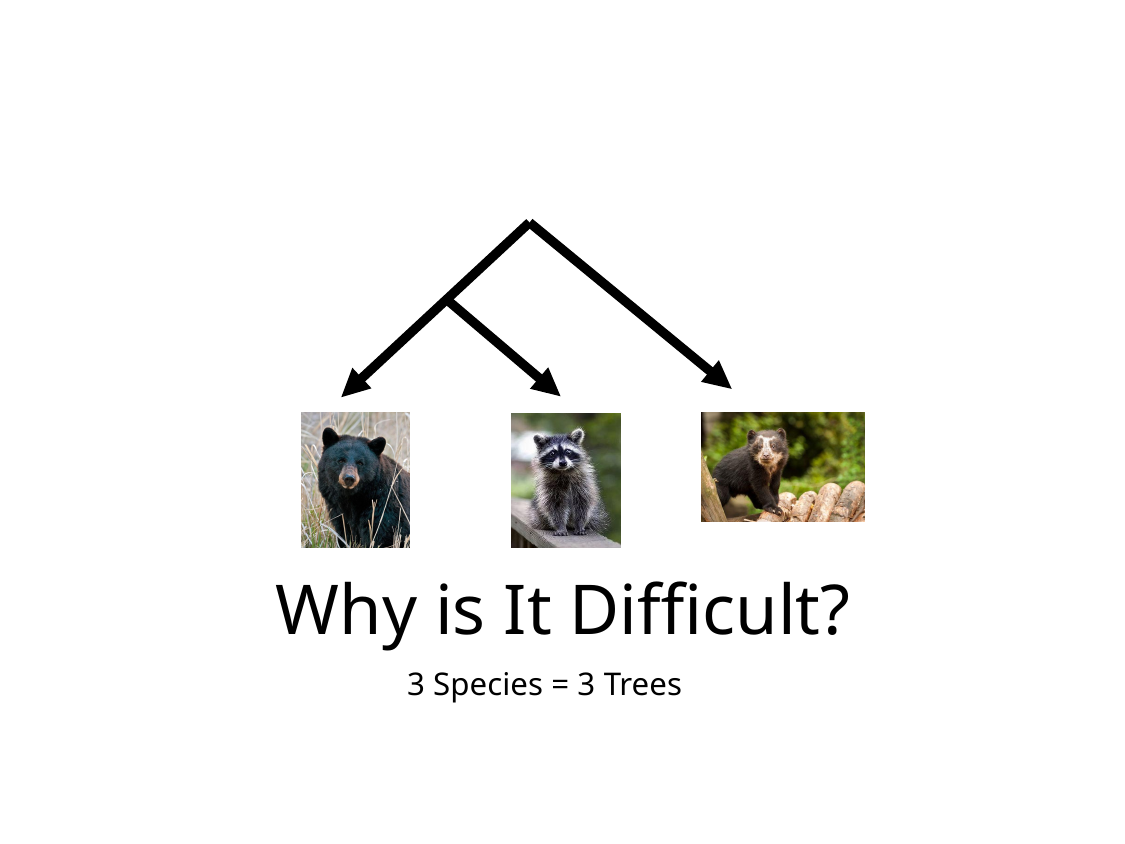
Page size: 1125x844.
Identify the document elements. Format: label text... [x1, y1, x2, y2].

picture [301, 412, 410, 548]
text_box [340, 222, 530, 398]
picture [511, 412, 621, 548]
text_box 3 Species = 3 Trees [387, 656, 702, 709]
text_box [531, 222, 732, 390]
text_box Why is It Difficult? [248, 558, 879, 656]
picture [701, 412, 865, 522]
